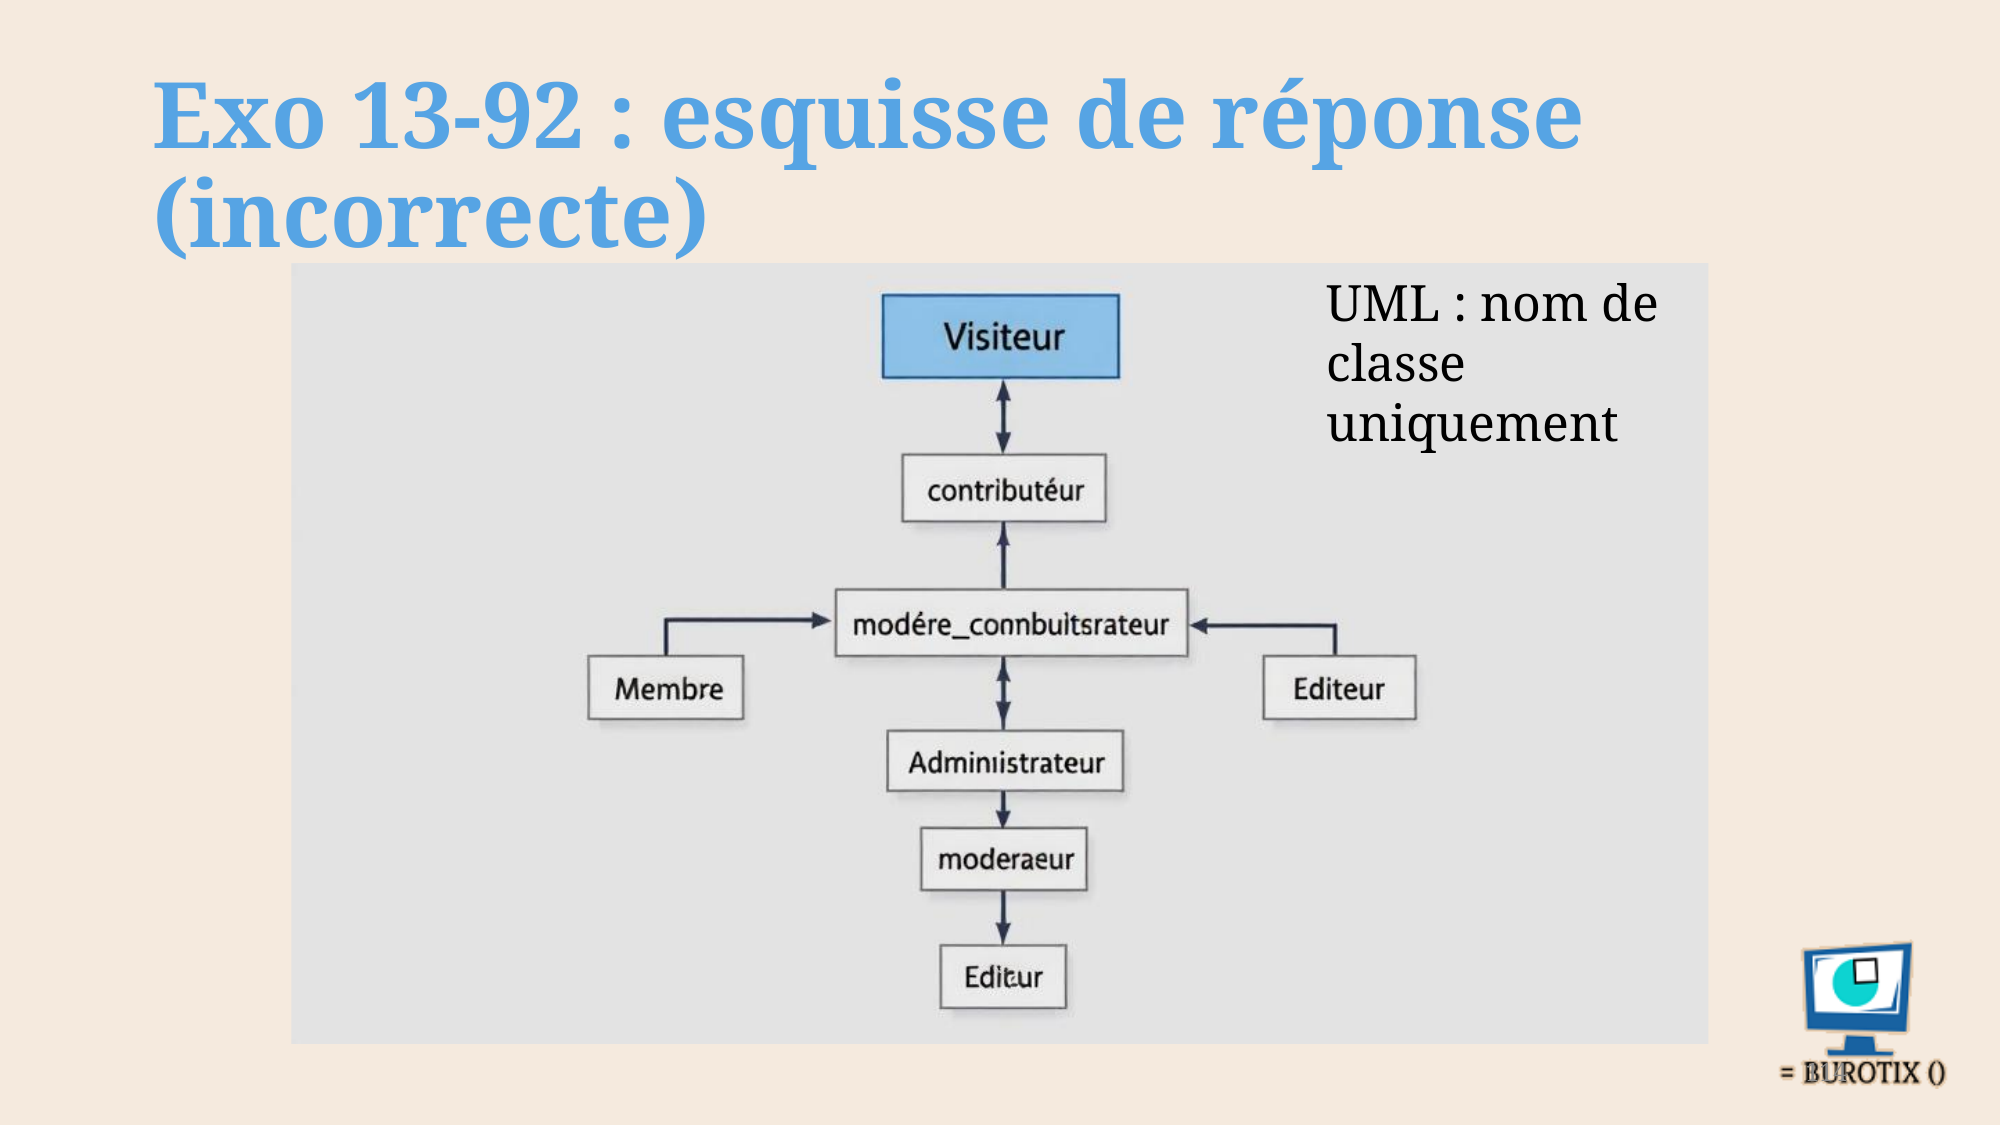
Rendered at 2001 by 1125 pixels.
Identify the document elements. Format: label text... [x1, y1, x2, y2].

slide_number 114 [1412, 1043, 1863, 1104]
title Exo 13-92 : esquisse de réponse (incorrecte) [137, 59, 2000, 278]
picture [1776, 938, 1949, 1089]
text_box UML : nom de classe uniquement [1709, 263, 1715, 459]
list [291, 263, 1709, 1044]
